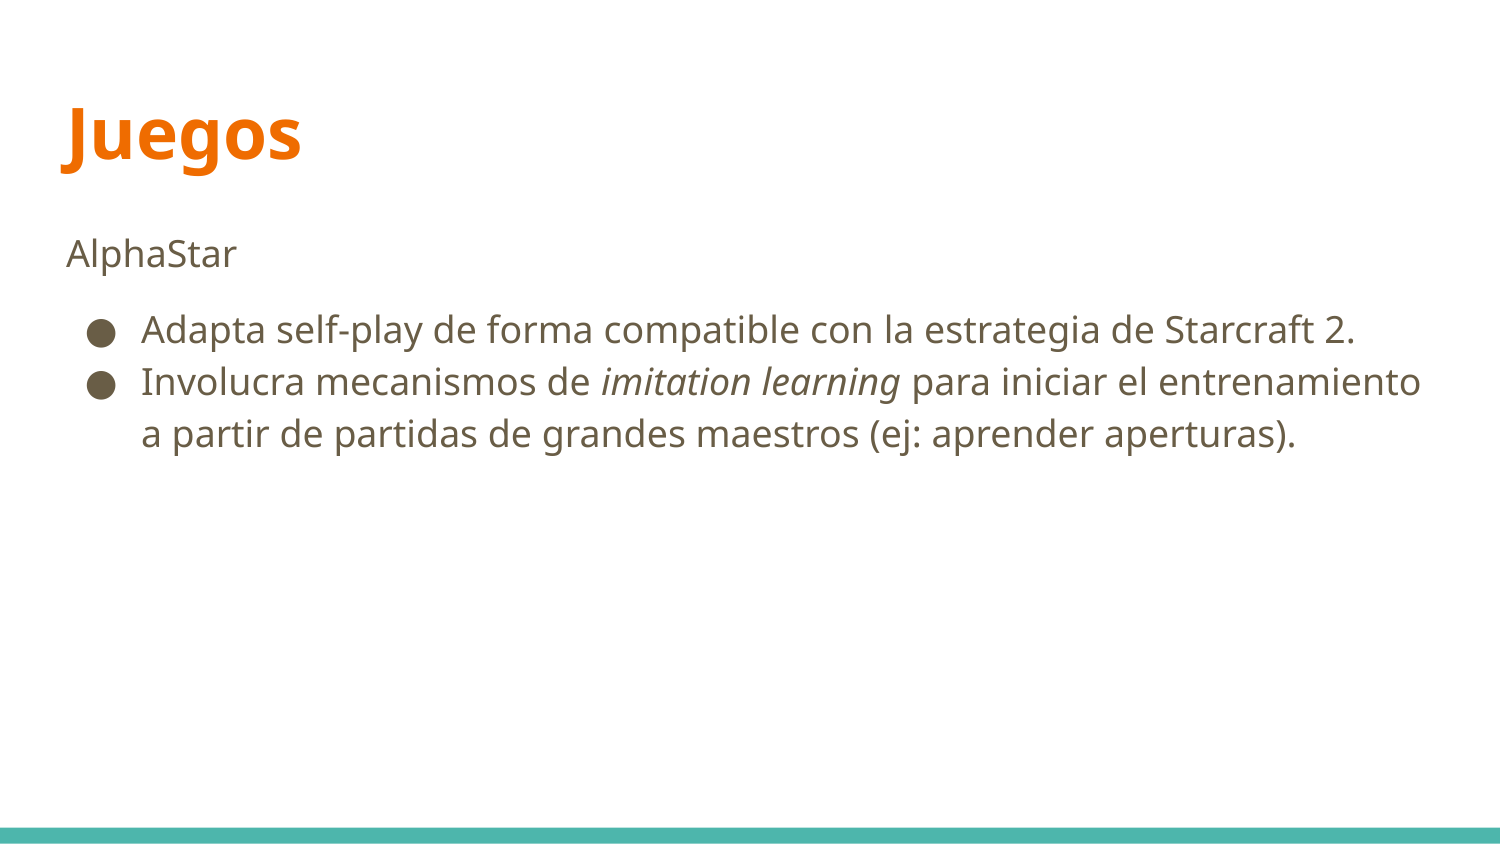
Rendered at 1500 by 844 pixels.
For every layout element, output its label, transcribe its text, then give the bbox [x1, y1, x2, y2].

title Juegos [51, 72, 1449, 189]
list AlphaStar Adapta self-play de forma compatible con la estrategia de Starcraft 2. Involucra mecanismos de imitation learning para iniciar el entrenamiento a partir de partidas de grandes maestros (ej: aprender aperturas). [51, 207, 1449, 750]
